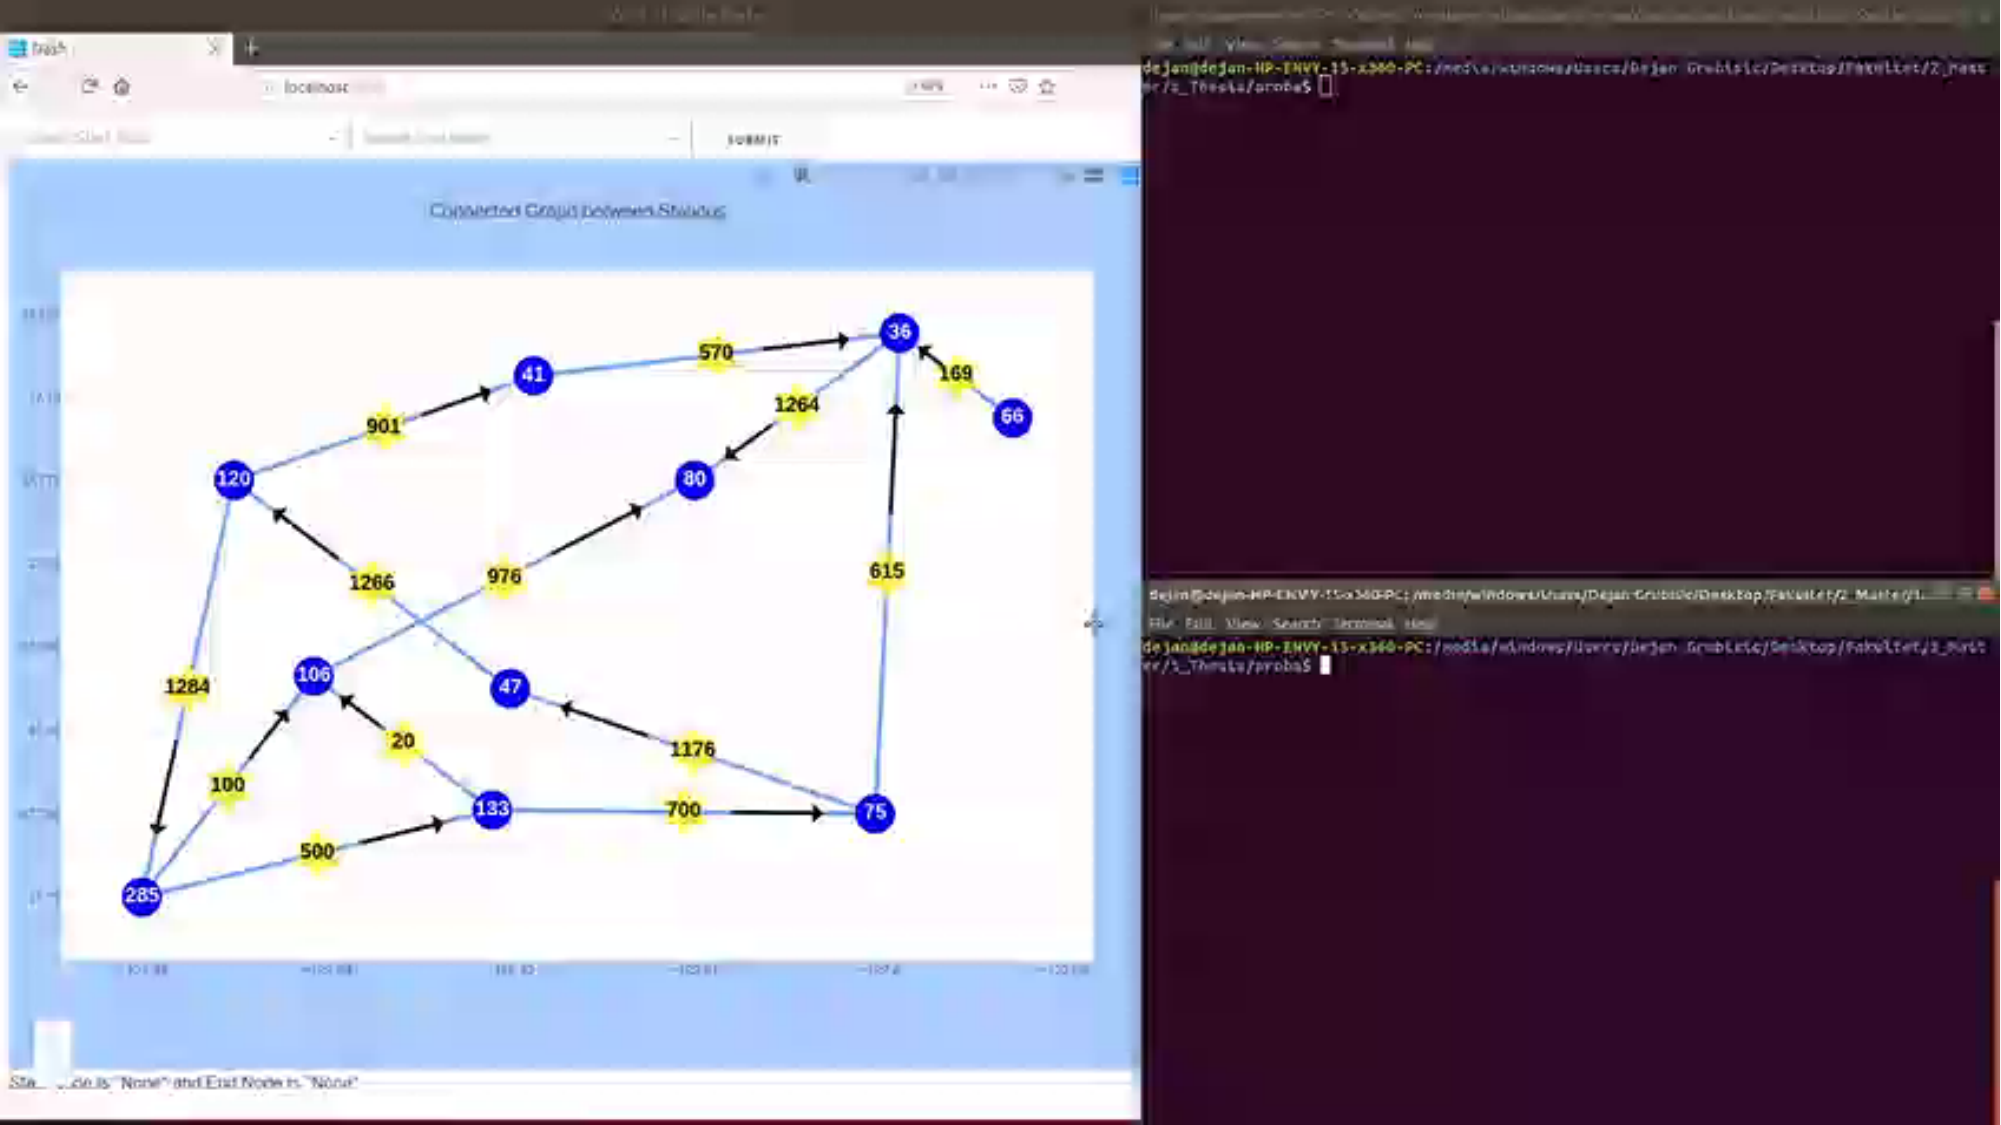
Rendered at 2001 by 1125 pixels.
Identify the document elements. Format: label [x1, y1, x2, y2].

list [0, 0, 2000, 1125]
